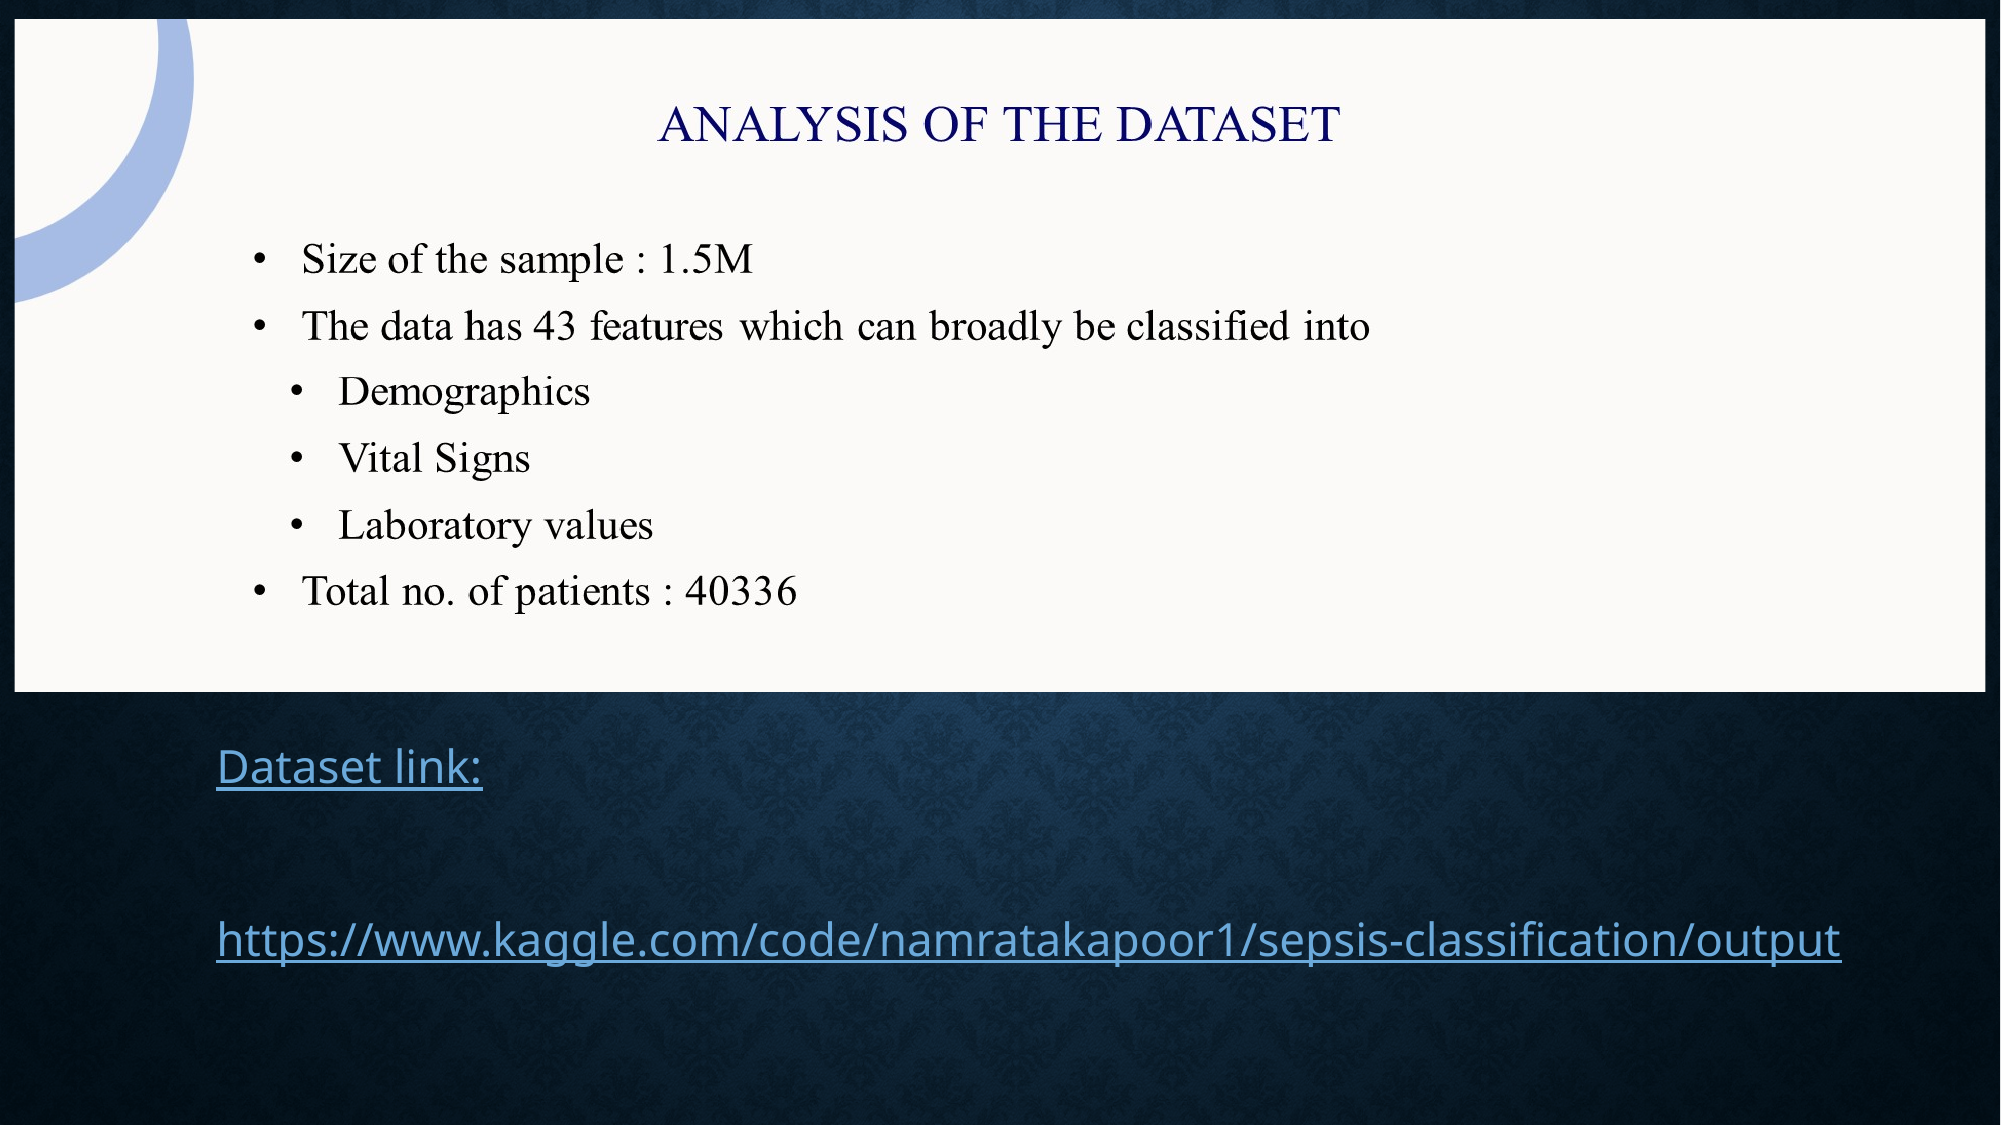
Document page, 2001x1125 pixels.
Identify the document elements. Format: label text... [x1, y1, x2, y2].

picture [14, 18, 1986, 692]
text_box Dataset link: https://www.kaggle.com/code/namratakapoor1/sepsis-classification/output [201, 730, 2000, 981]
